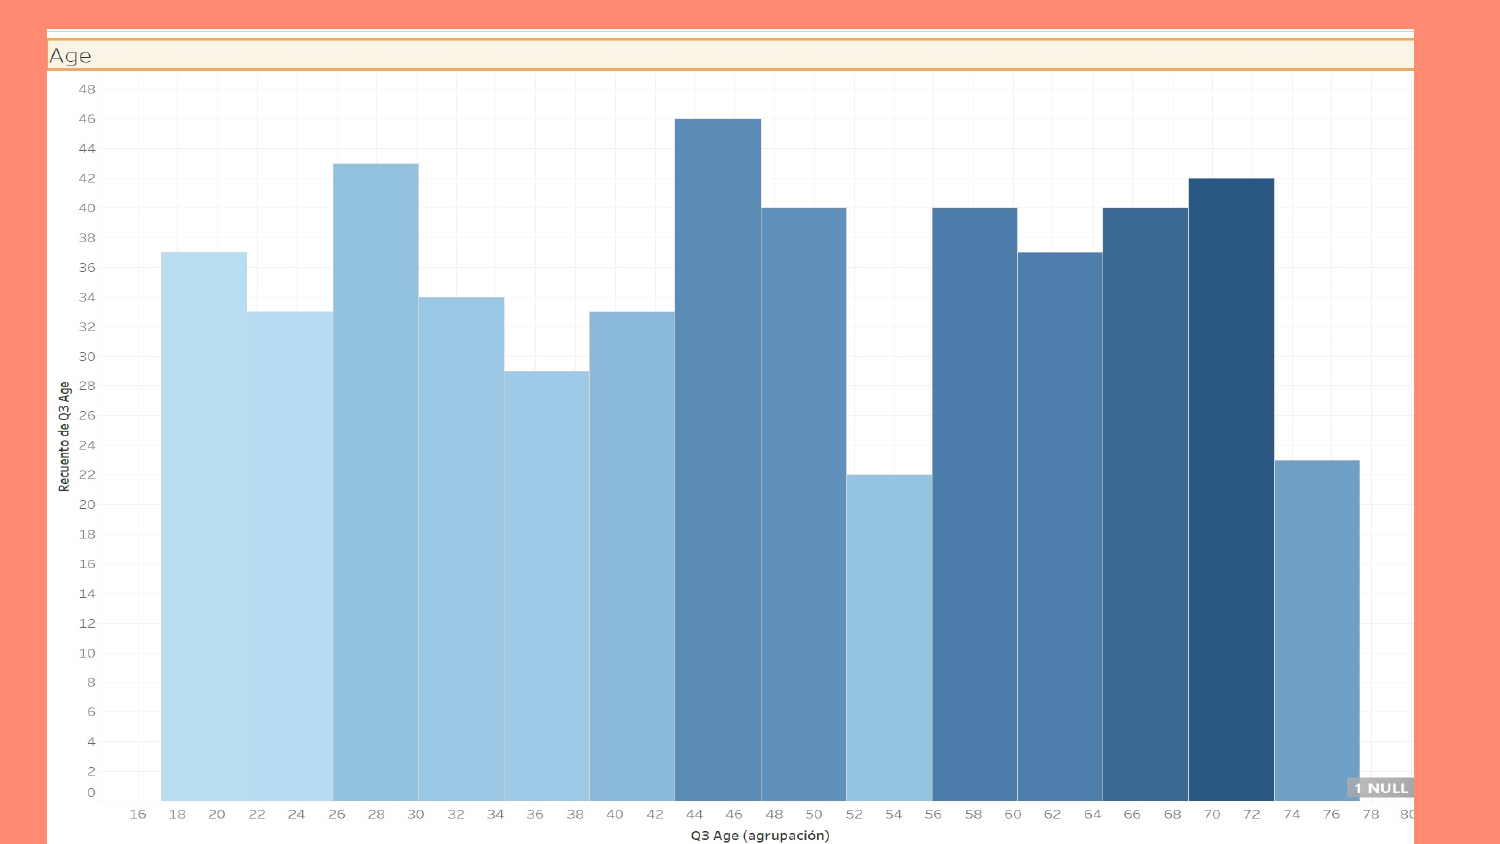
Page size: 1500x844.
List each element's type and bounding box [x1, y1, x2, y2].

picture [47, 28, 1414, 844]
